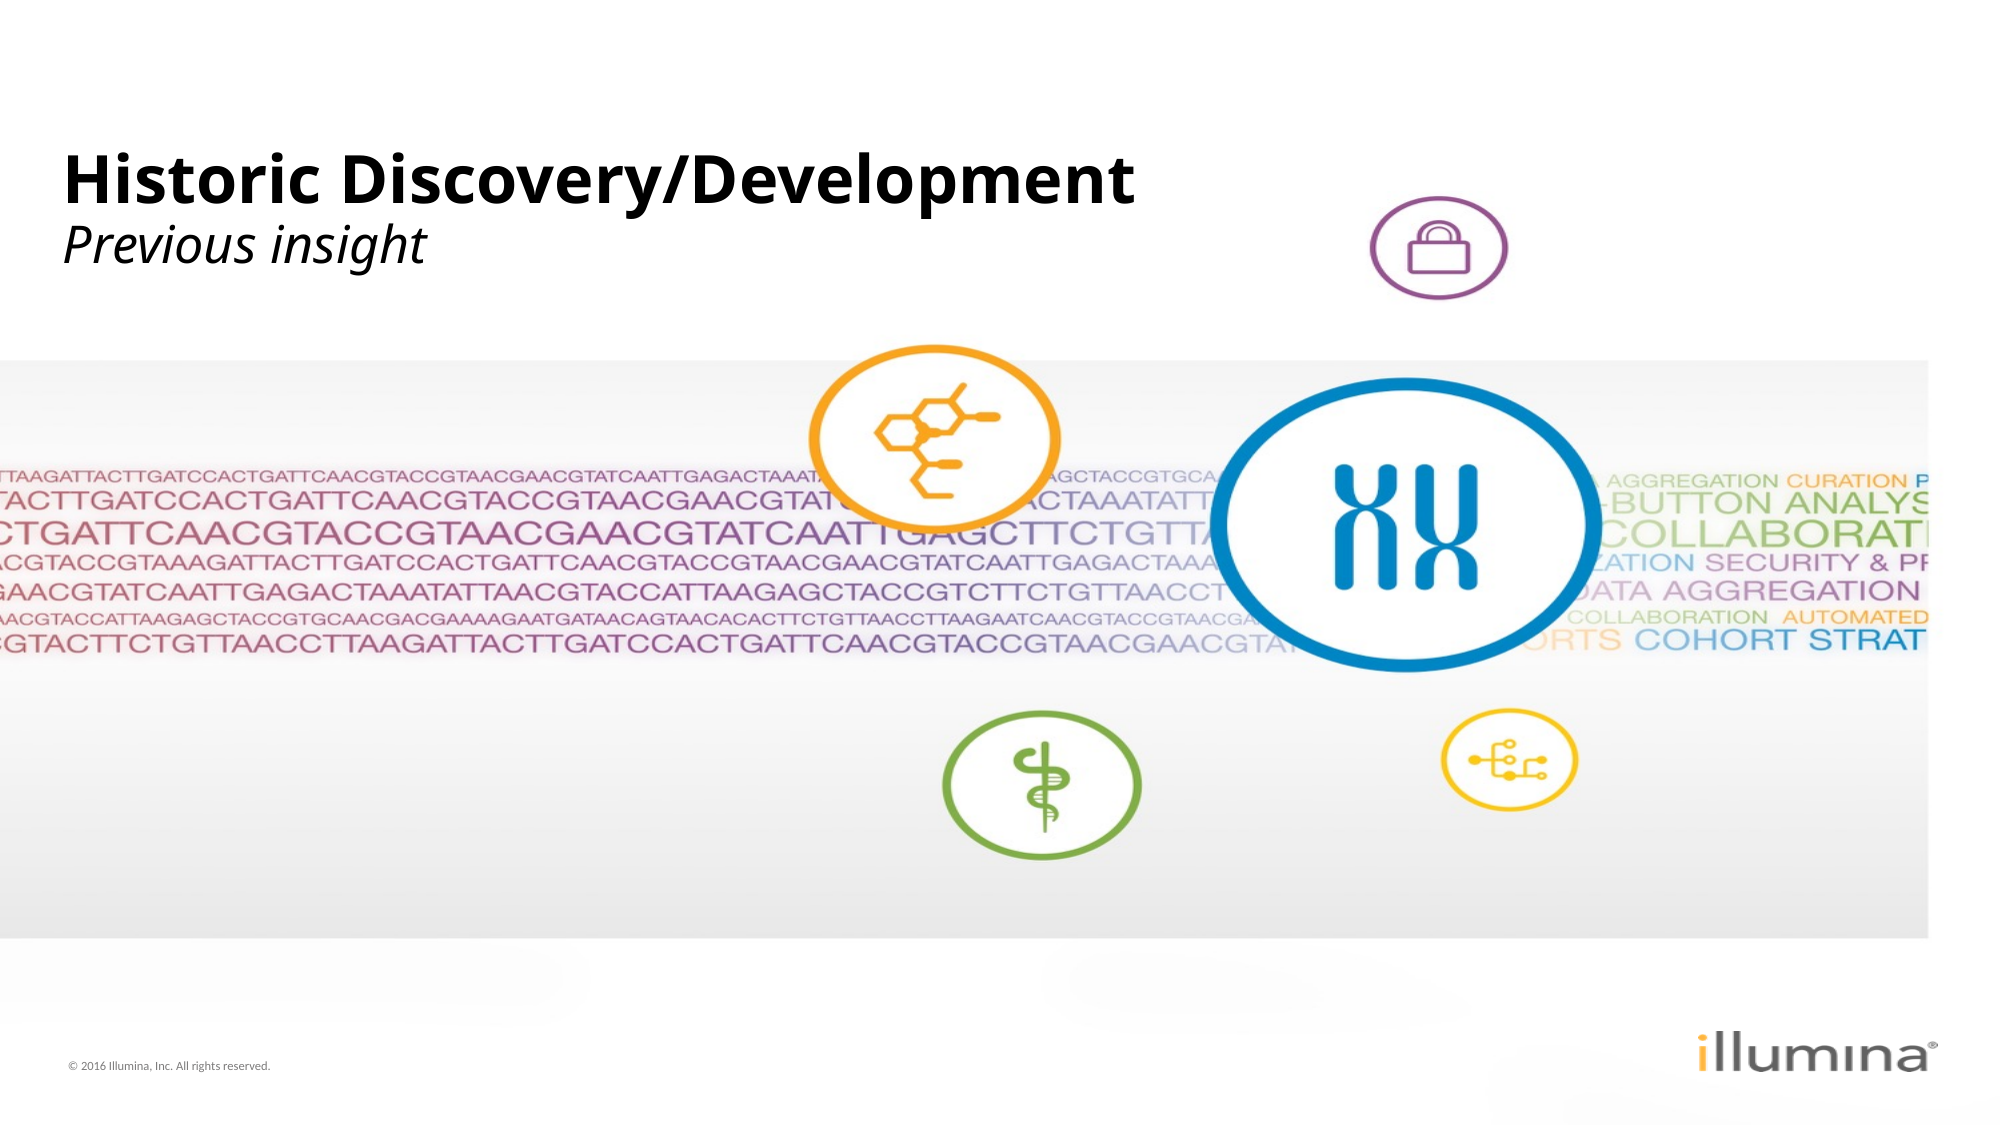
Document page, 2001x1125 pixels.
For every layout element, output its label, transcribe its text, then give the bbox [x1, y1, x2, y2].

title Historic Discovery/Development Previous insight [47, 86, 1237, 283]
picture [0, 0, 2001, 1125]
